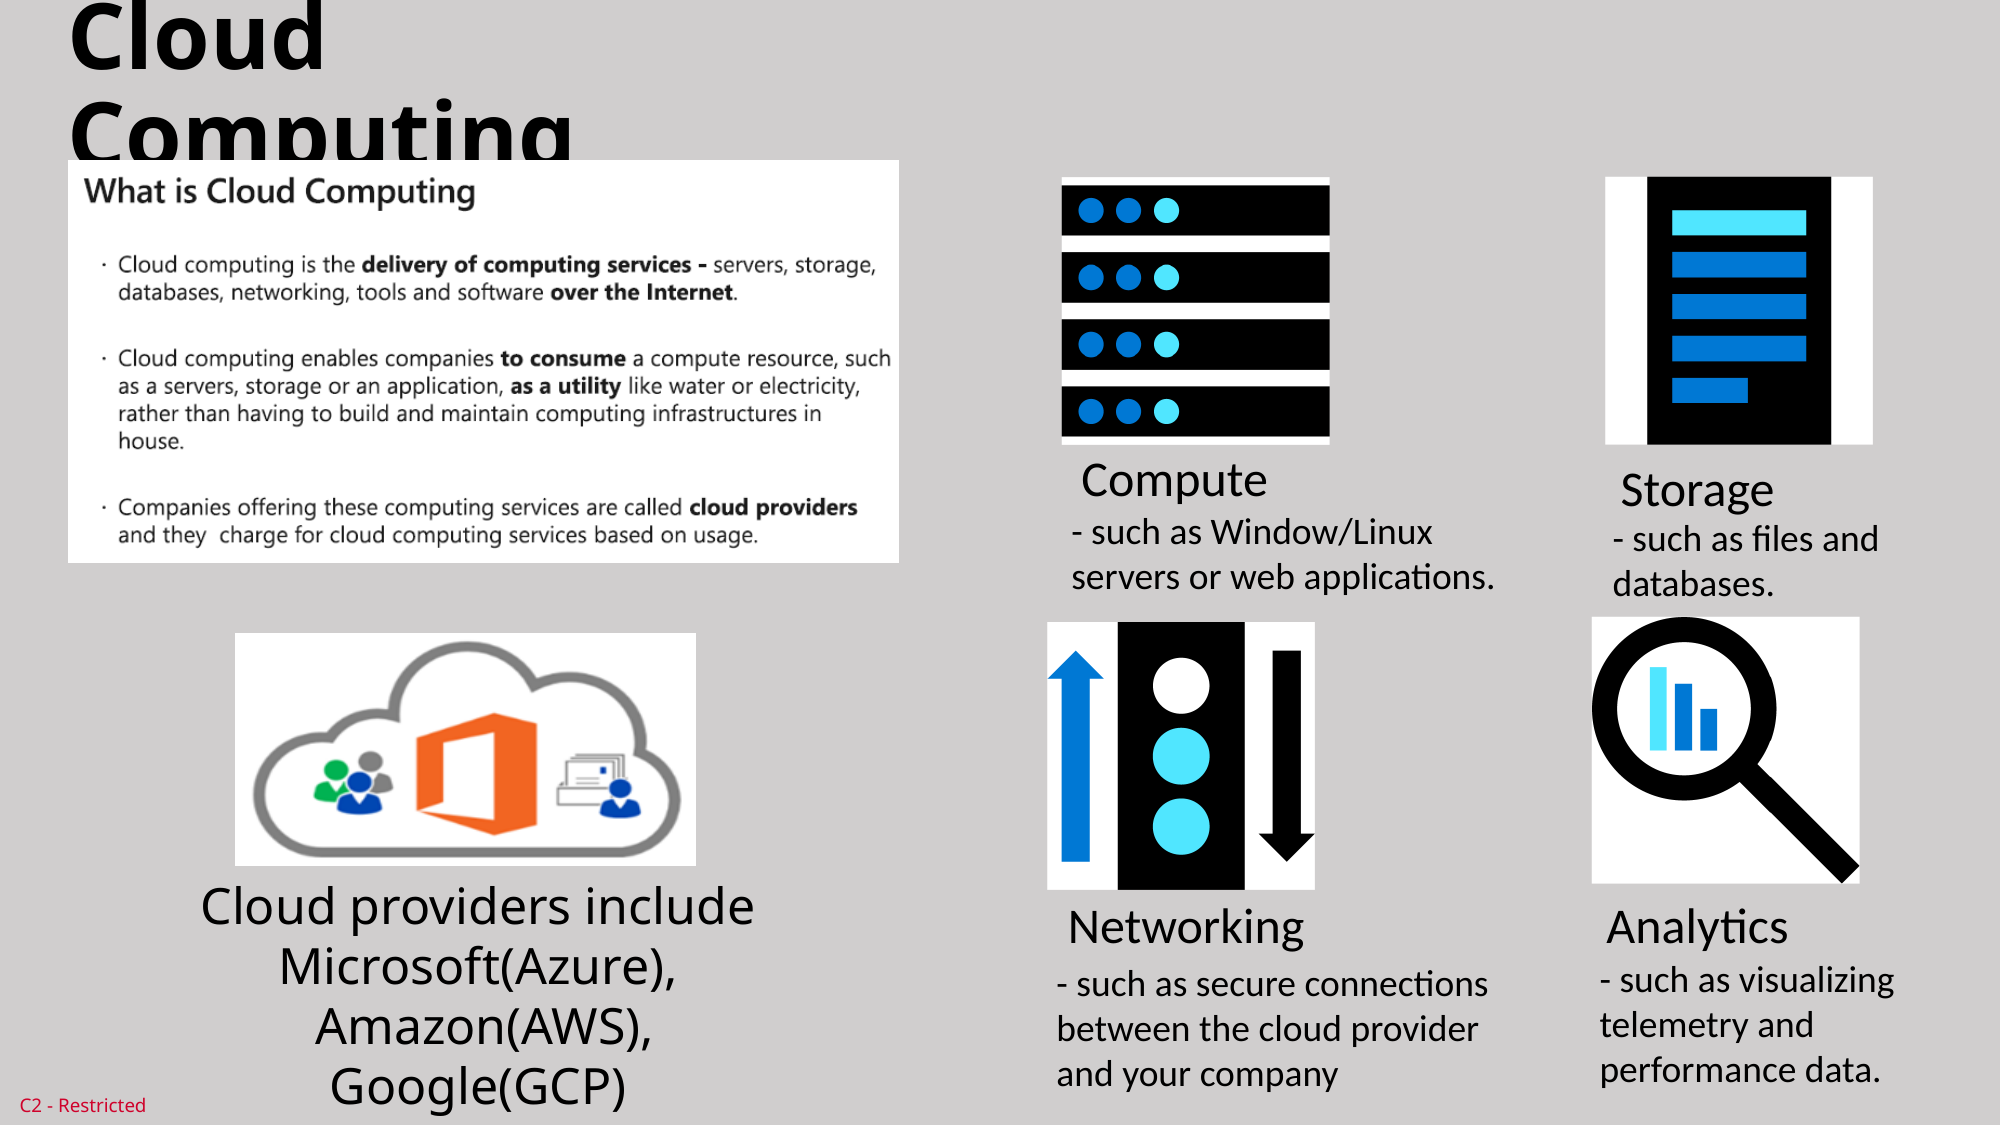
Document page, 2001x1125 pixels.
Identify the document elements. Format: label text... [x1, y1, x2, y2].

picture [1605, 176, 1873, 445]
text_box - such as files and databases. [1597, 506, 1937, 611]
text_box - such as secure connections between the cloud provider and your company [1041, 951, 1516, 1101]
picture [1591, 616, 1860, 884]
text_box Compute [1051, 429, 1299, 532]
text_box Networking [1038, 876, 1335, 979]
picture [235, 633, 696, 867]
picture [1047, 622, 1315, 890]
title Cloud Computing [52, 4, 742, 174]
picture [1061, 176, 1330, 445]
text_box Cloud providers include Microsoft(Azure), Amazon(AWS), Google(GCP) [152, 867, 805, 1123]
text_box Storage [1590, 439, 1805, 542]
text_box - such as visualizing telemetry and performance data. [1584, 948, 2000, 1098]
text_box Analytics [1576, 876, 1819, 979]
text_box - such as Window/Linux servers or web applications. [1056, 499, 1516, 605]
picture [68, 160, 899, 563]
